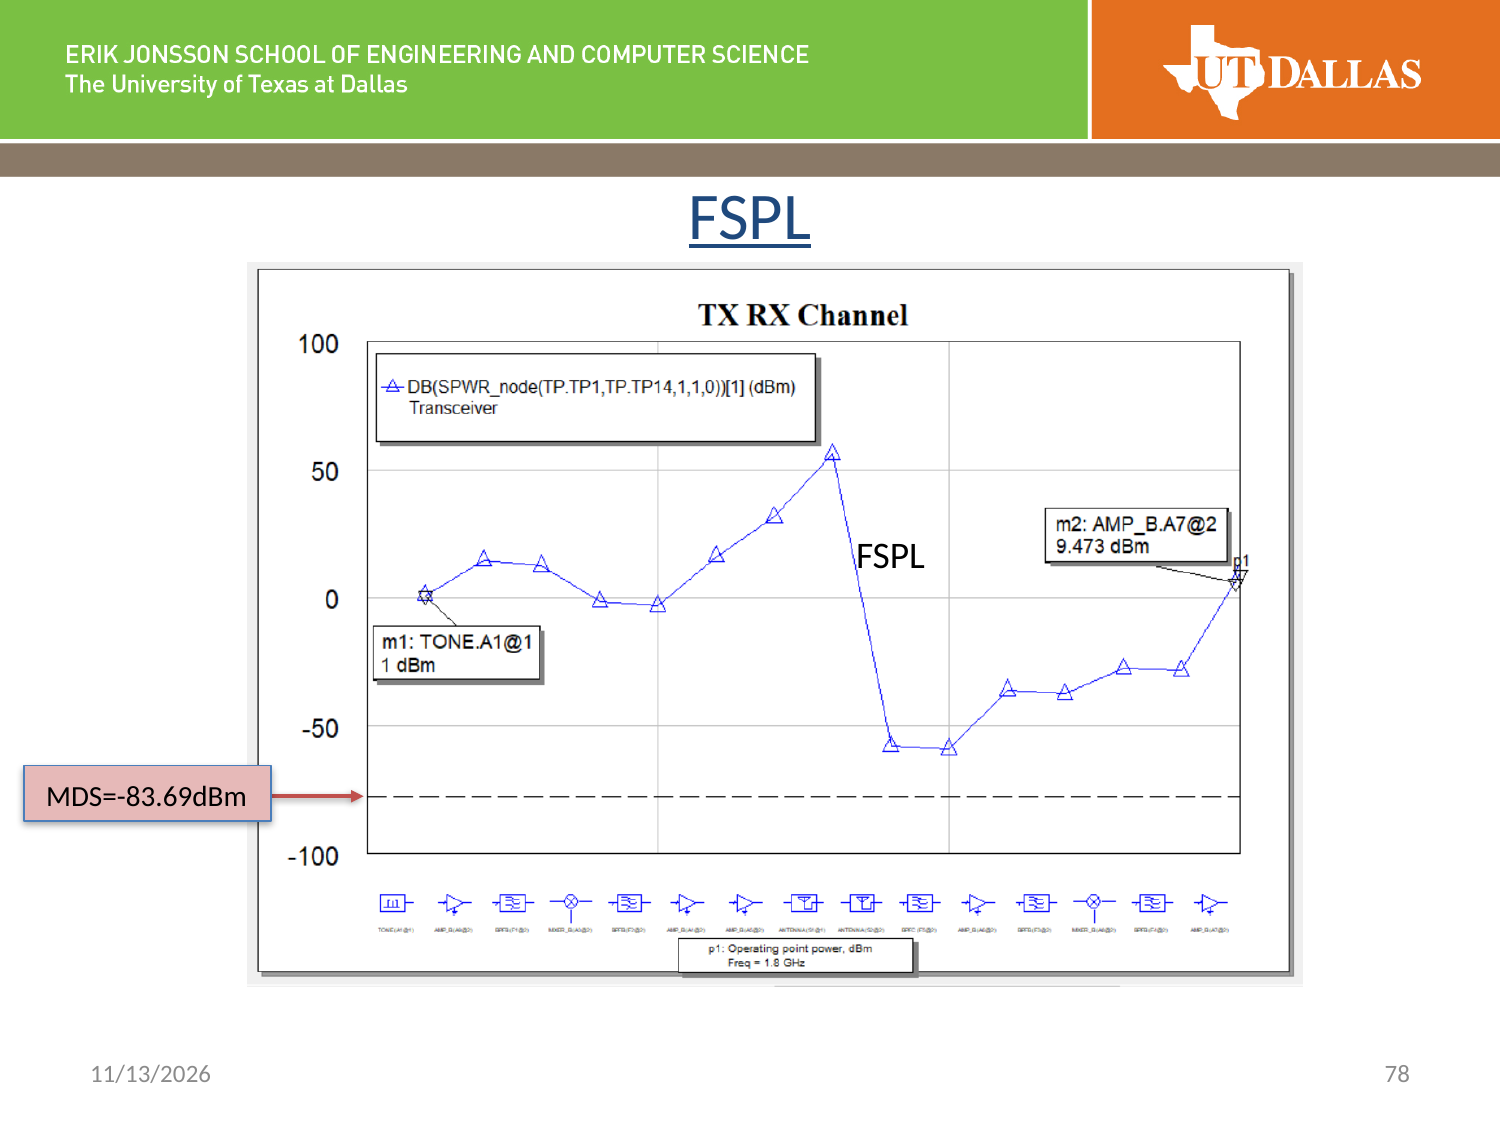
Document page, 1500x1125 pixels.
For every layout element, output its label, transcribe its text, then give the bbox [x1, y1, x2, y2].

picture [0, 0, 1500, 1125]
title FSPL [75, 118, 1425, 307]
text_box MDS=-83.69dBm [23, 765, 241, 822]
slide_number 78 [1074, 1042, 1425, 1103]
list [246, 262, 1303, 987]
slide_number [75, 1042, 425, 1103]
